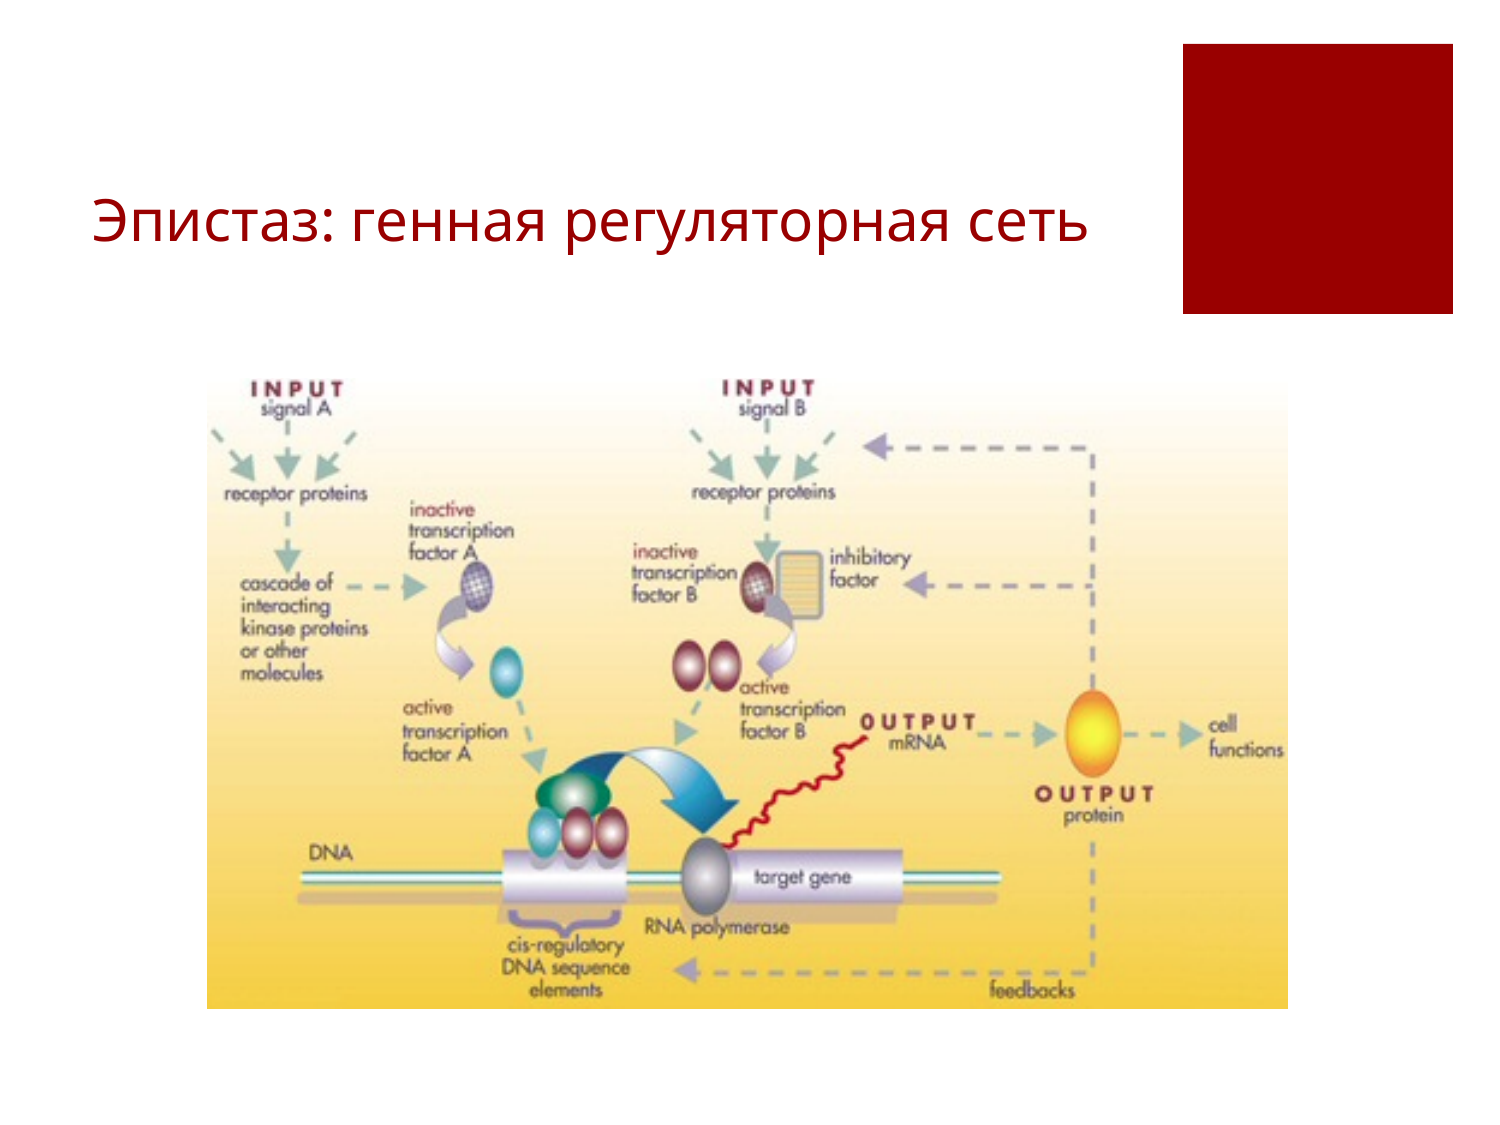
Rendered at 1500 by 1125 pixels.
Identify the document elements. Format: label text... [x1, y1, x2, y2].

title Эпистаз: генная регуляторная сеть [77, 73, 1146, 261]
picture [207, 377, 1288, 1010]
